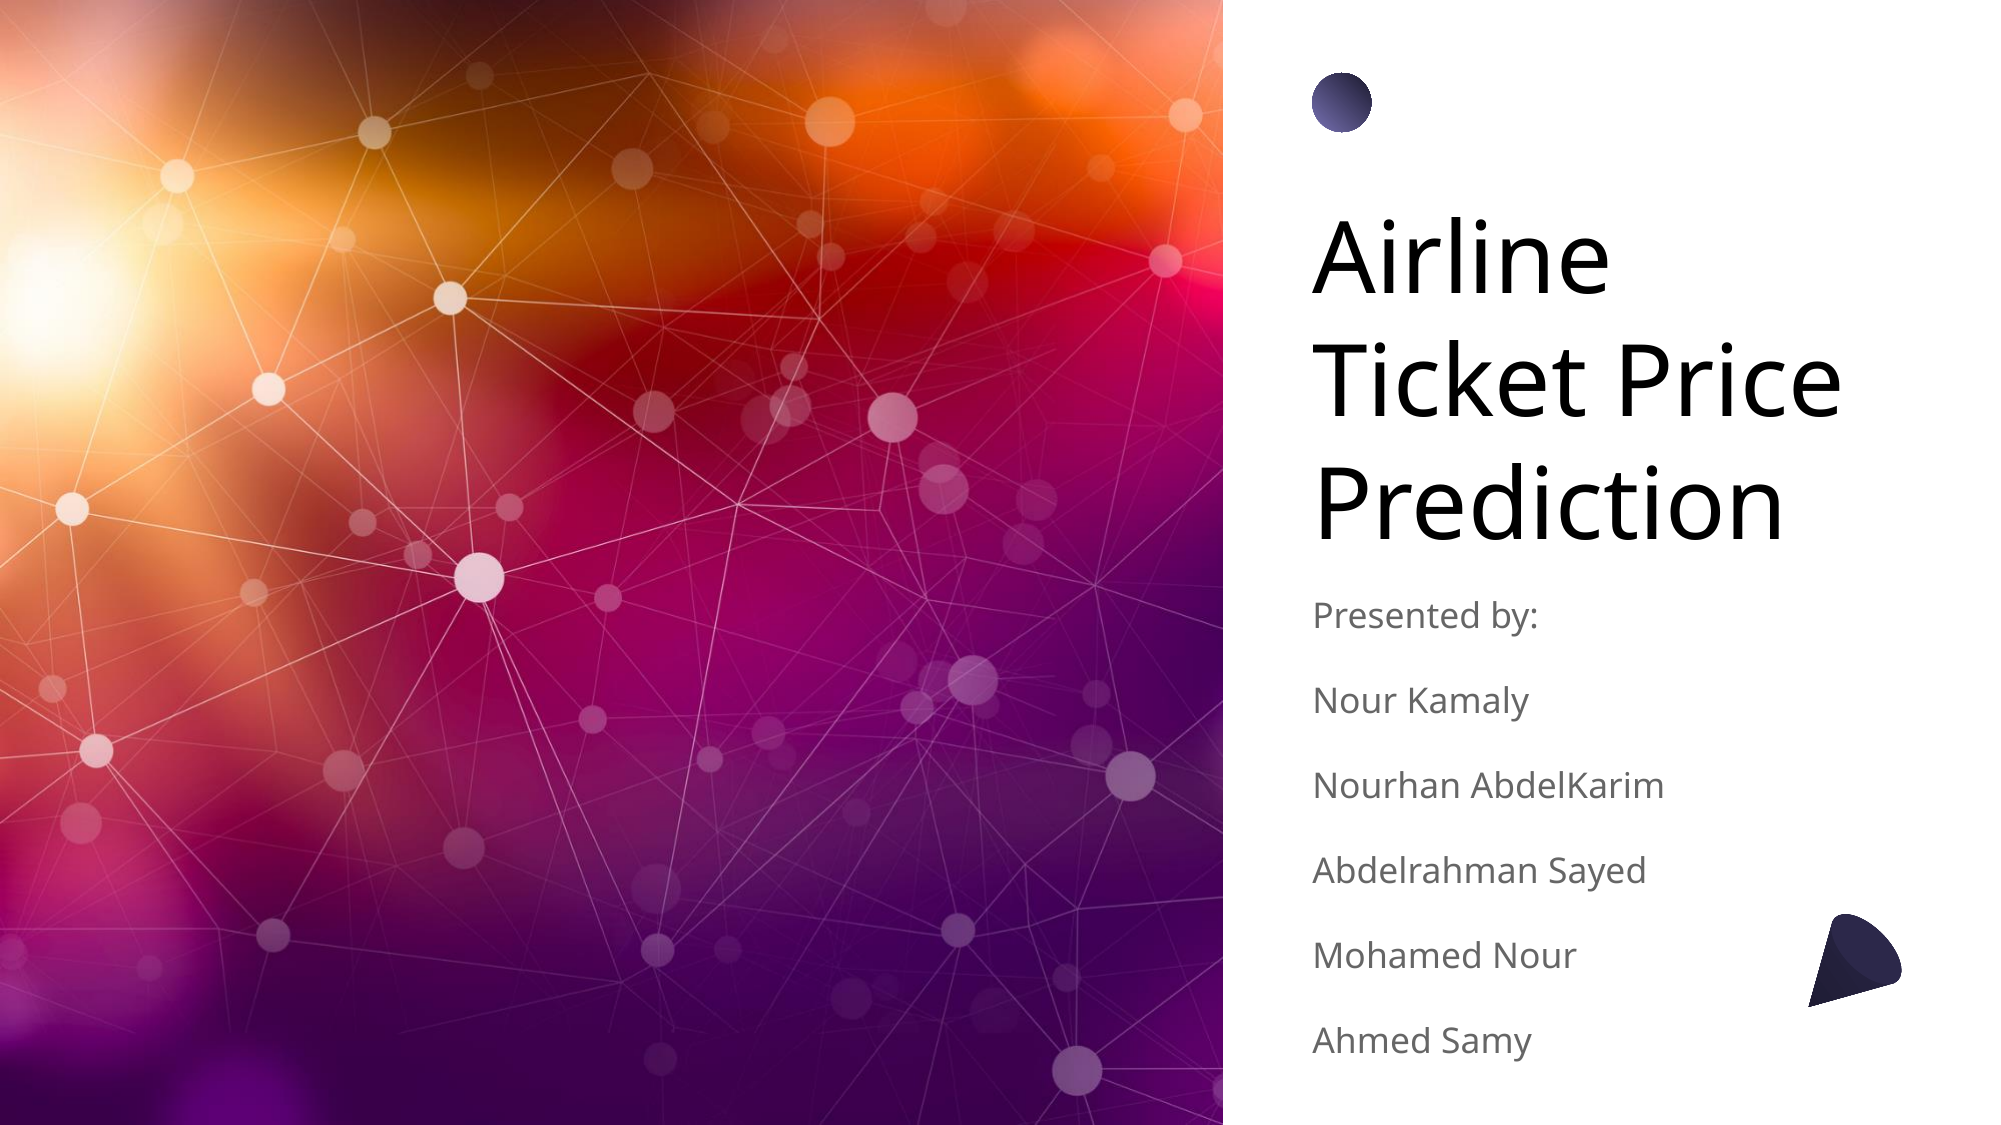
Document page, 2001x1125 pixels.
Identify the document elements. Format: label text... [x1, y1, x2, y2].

title Airline Ticket Price Prediction [1312, 172, 1898, 564]
picture [0, 0, 1223, 1125]
list Presented by: Nour Kamaly Nourhan AbdelKarim Abdelrahman Sayed Mohamed Nour Ahmed Samy [1312, 585, 1953, 1065]
